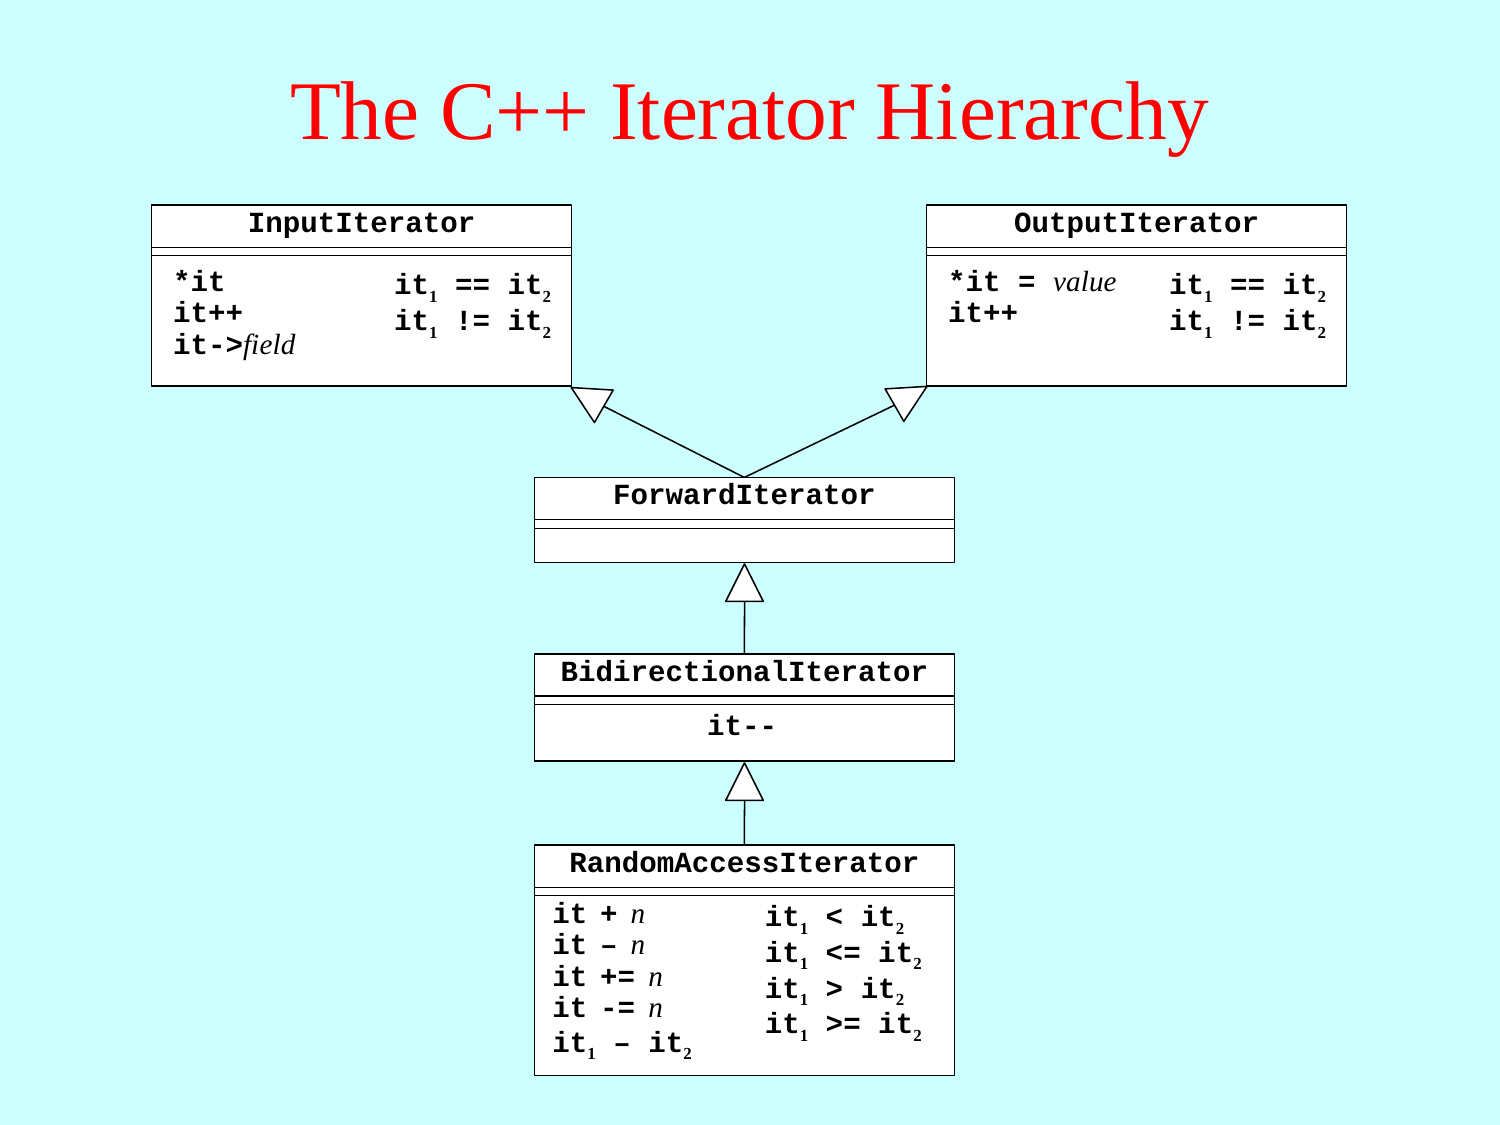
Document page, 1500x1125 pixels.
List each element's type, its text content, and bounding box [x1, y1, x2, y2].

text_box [529, 648, 956, 762]
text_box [529, 839, 956, 1077]
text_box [568, 377, 742, 478]
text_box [529, 471, 956, 574]
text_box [744, 376, 930, 478]
text_box [725, 771, 764, 801]
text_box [151, 199, 574, 387]
title The C++ Iterator Hierarchy [0, 12, 1500, 201]
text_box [926, 199, 1349, 387]
text_box [725, 582, 764, 602]
